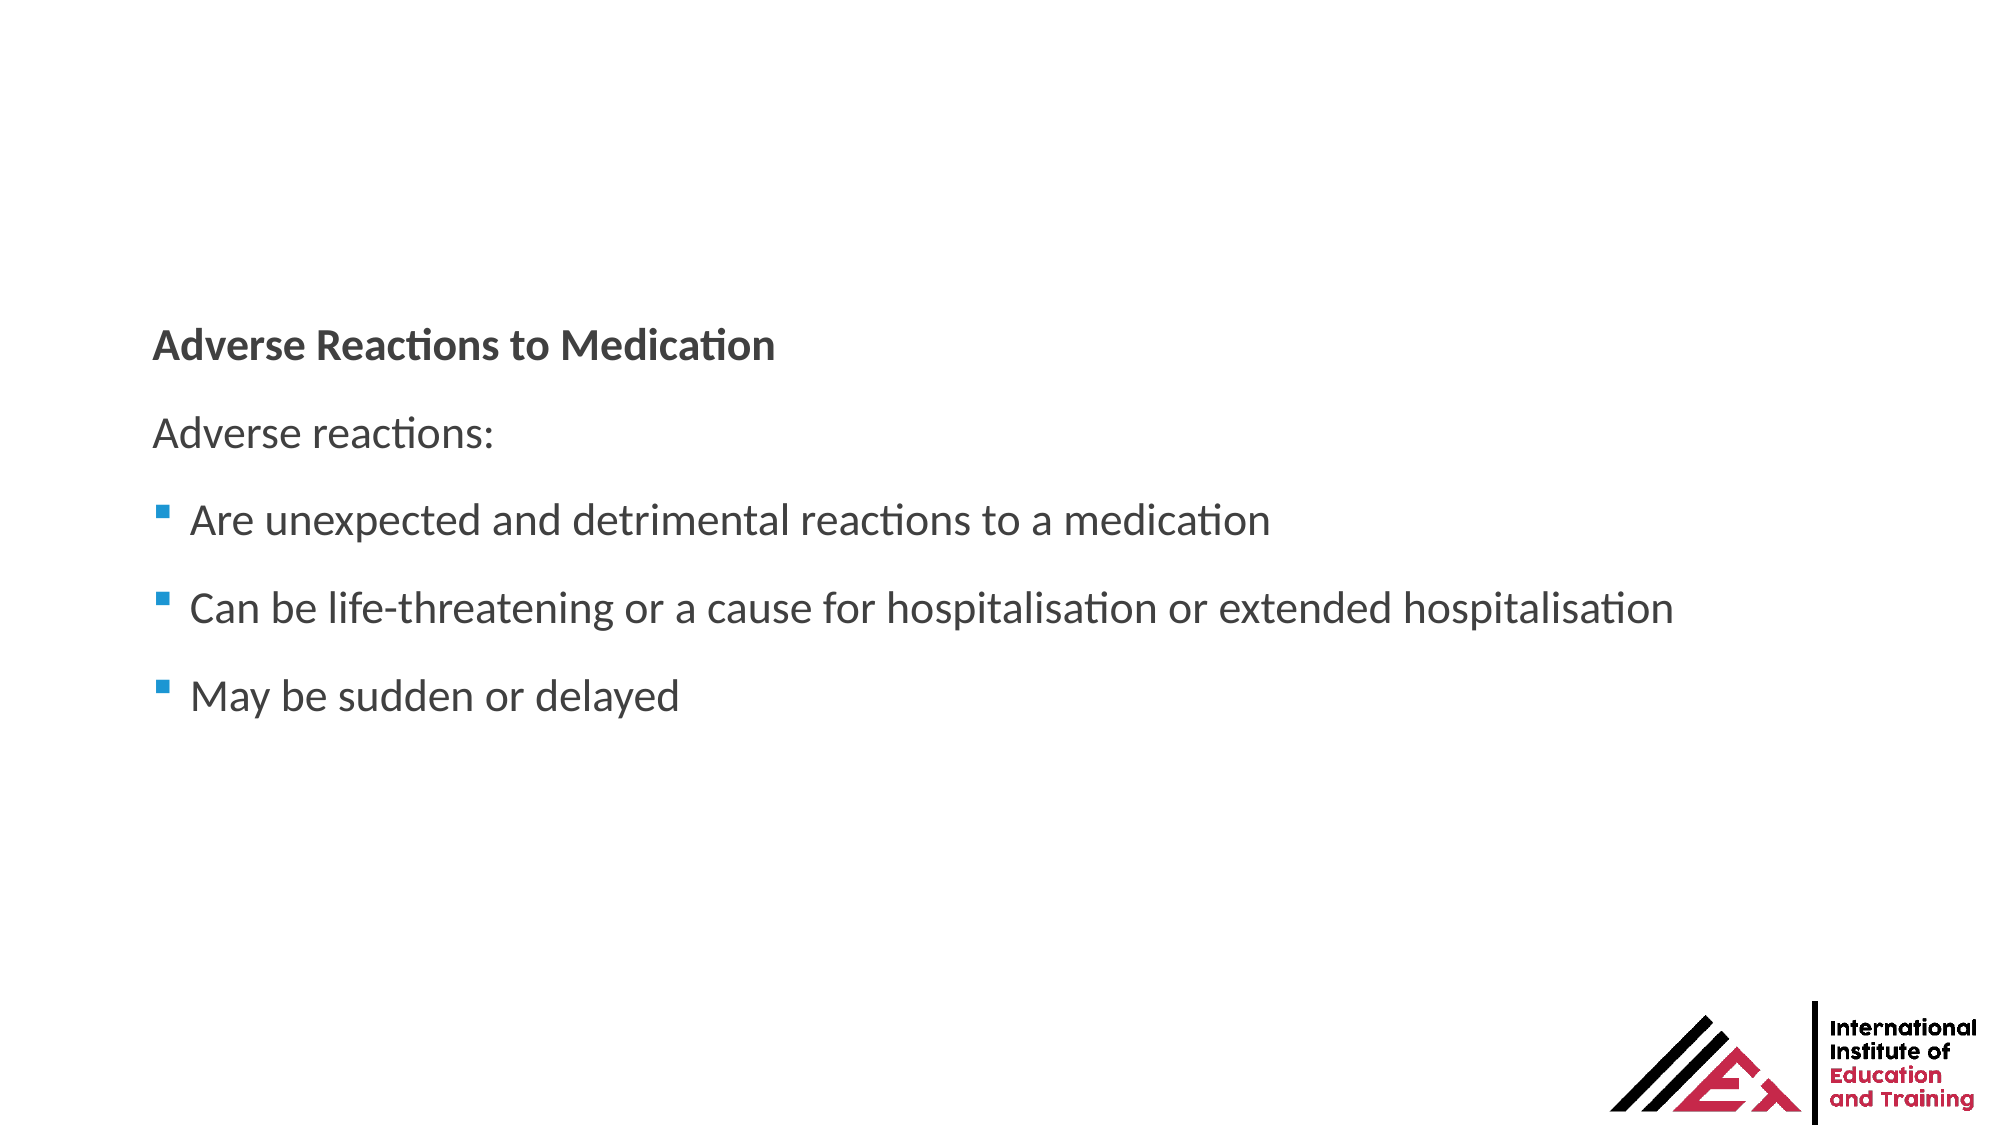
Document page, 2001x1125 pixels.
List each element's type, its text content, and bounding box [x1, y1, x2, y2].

picture [1609, 1001, 1976, 1125]
list Adverse Reactions to Medication Adverse reactions: Are unexpected and detrimental reactions to a medication Can be life-threatening or a cause for hospitalisation or extended hospitalisation May be sudden or delayed [137, 299, 1793, 1014]
